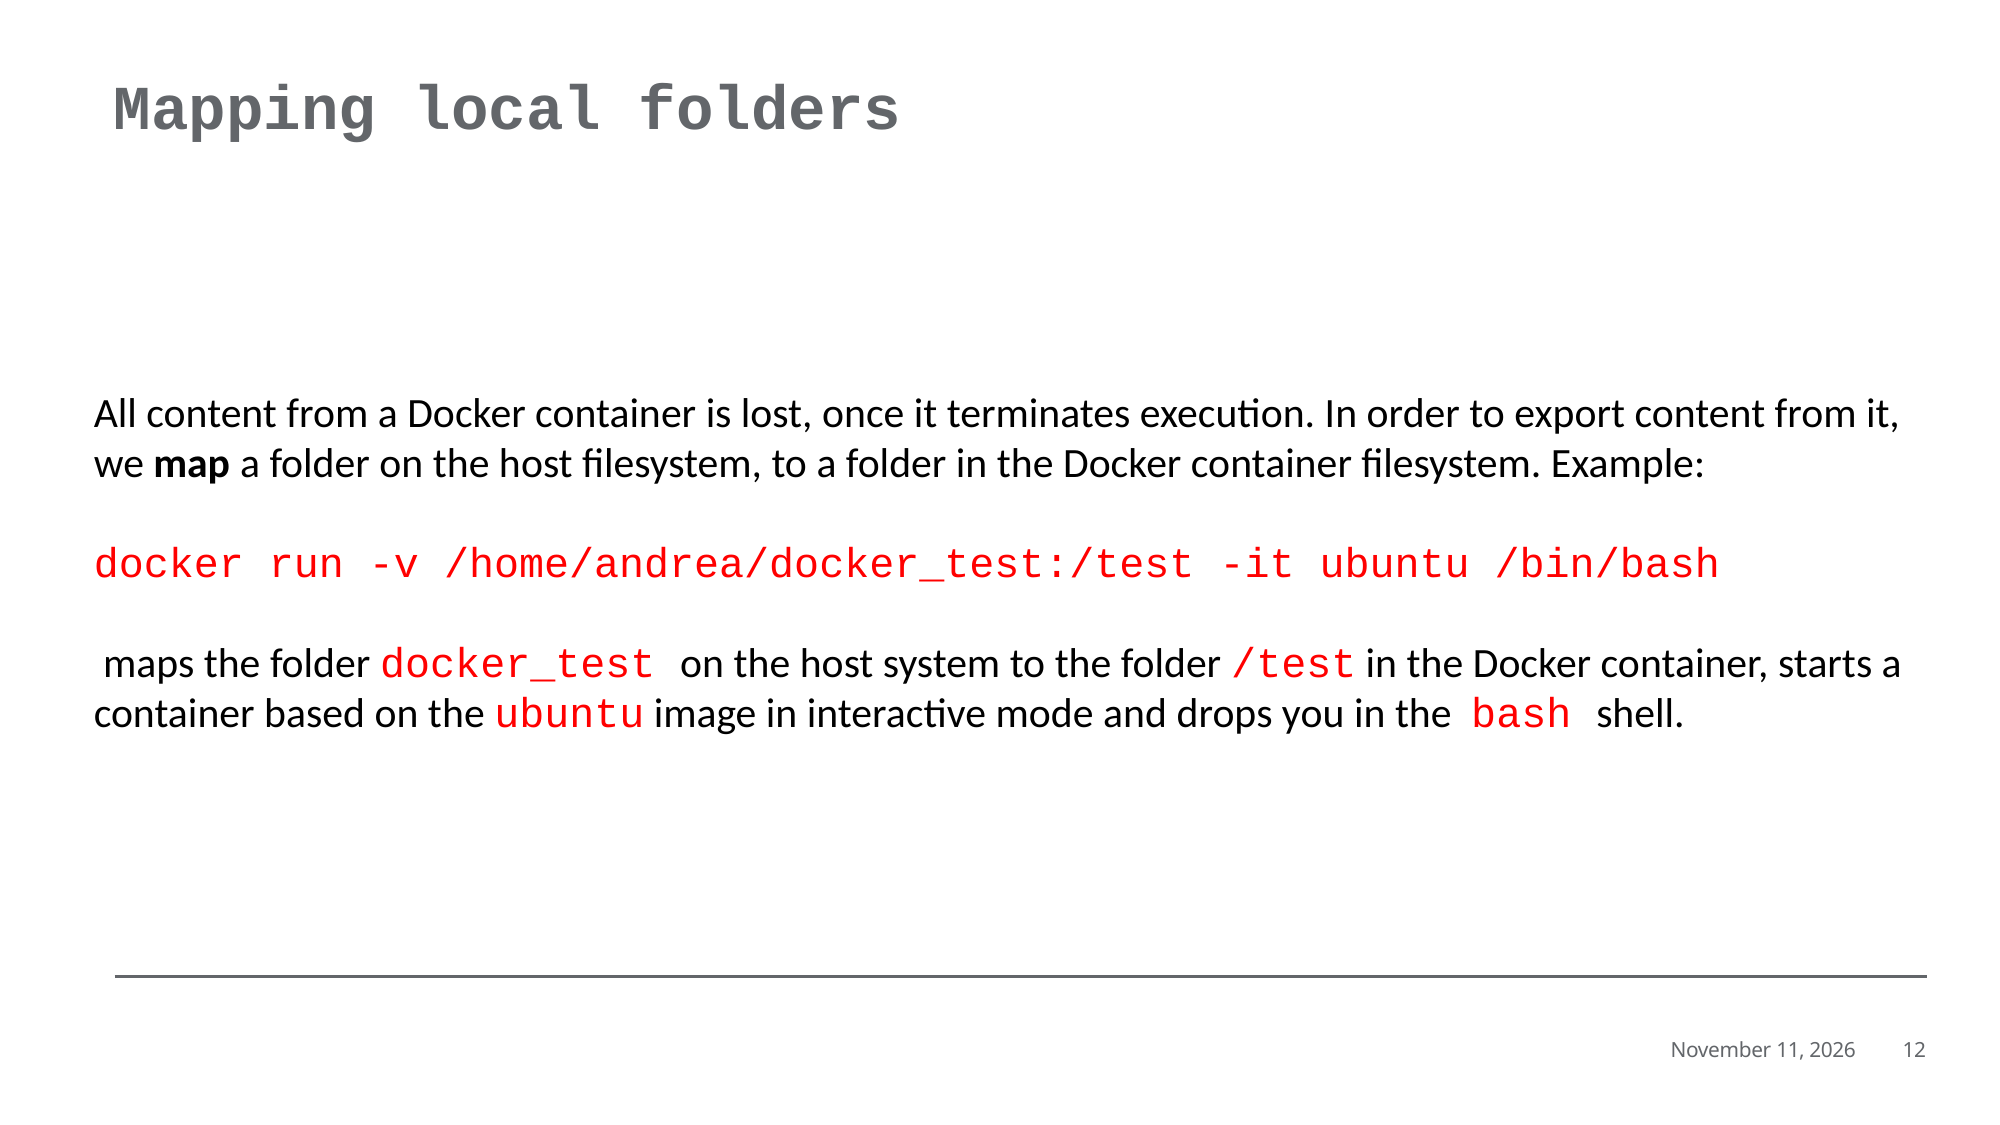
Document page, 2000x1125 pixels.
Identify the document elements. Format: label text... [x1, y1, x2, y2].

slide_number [1593, 1036, 1856, 1067]
title Mapping local folders [113, 34, 1928, 185]
text_box All content from a Docker container is lost, once it terminates execution. In order to export content from it, we map a folder on the host filesystem, to a folder in the Docker container filesystem. Example: docker run -v /home/andrea/docker_test:/test -it ubuntu /bin/bash maps the folder docker_test on the host system to the folder /test in the Docker container, starts a container based on the ubuntu image in interactive mode and drops you in the bash shell. [93, 385, 1906, 737]
slide_number 12 [1871, 1036, 1926, 1067]
